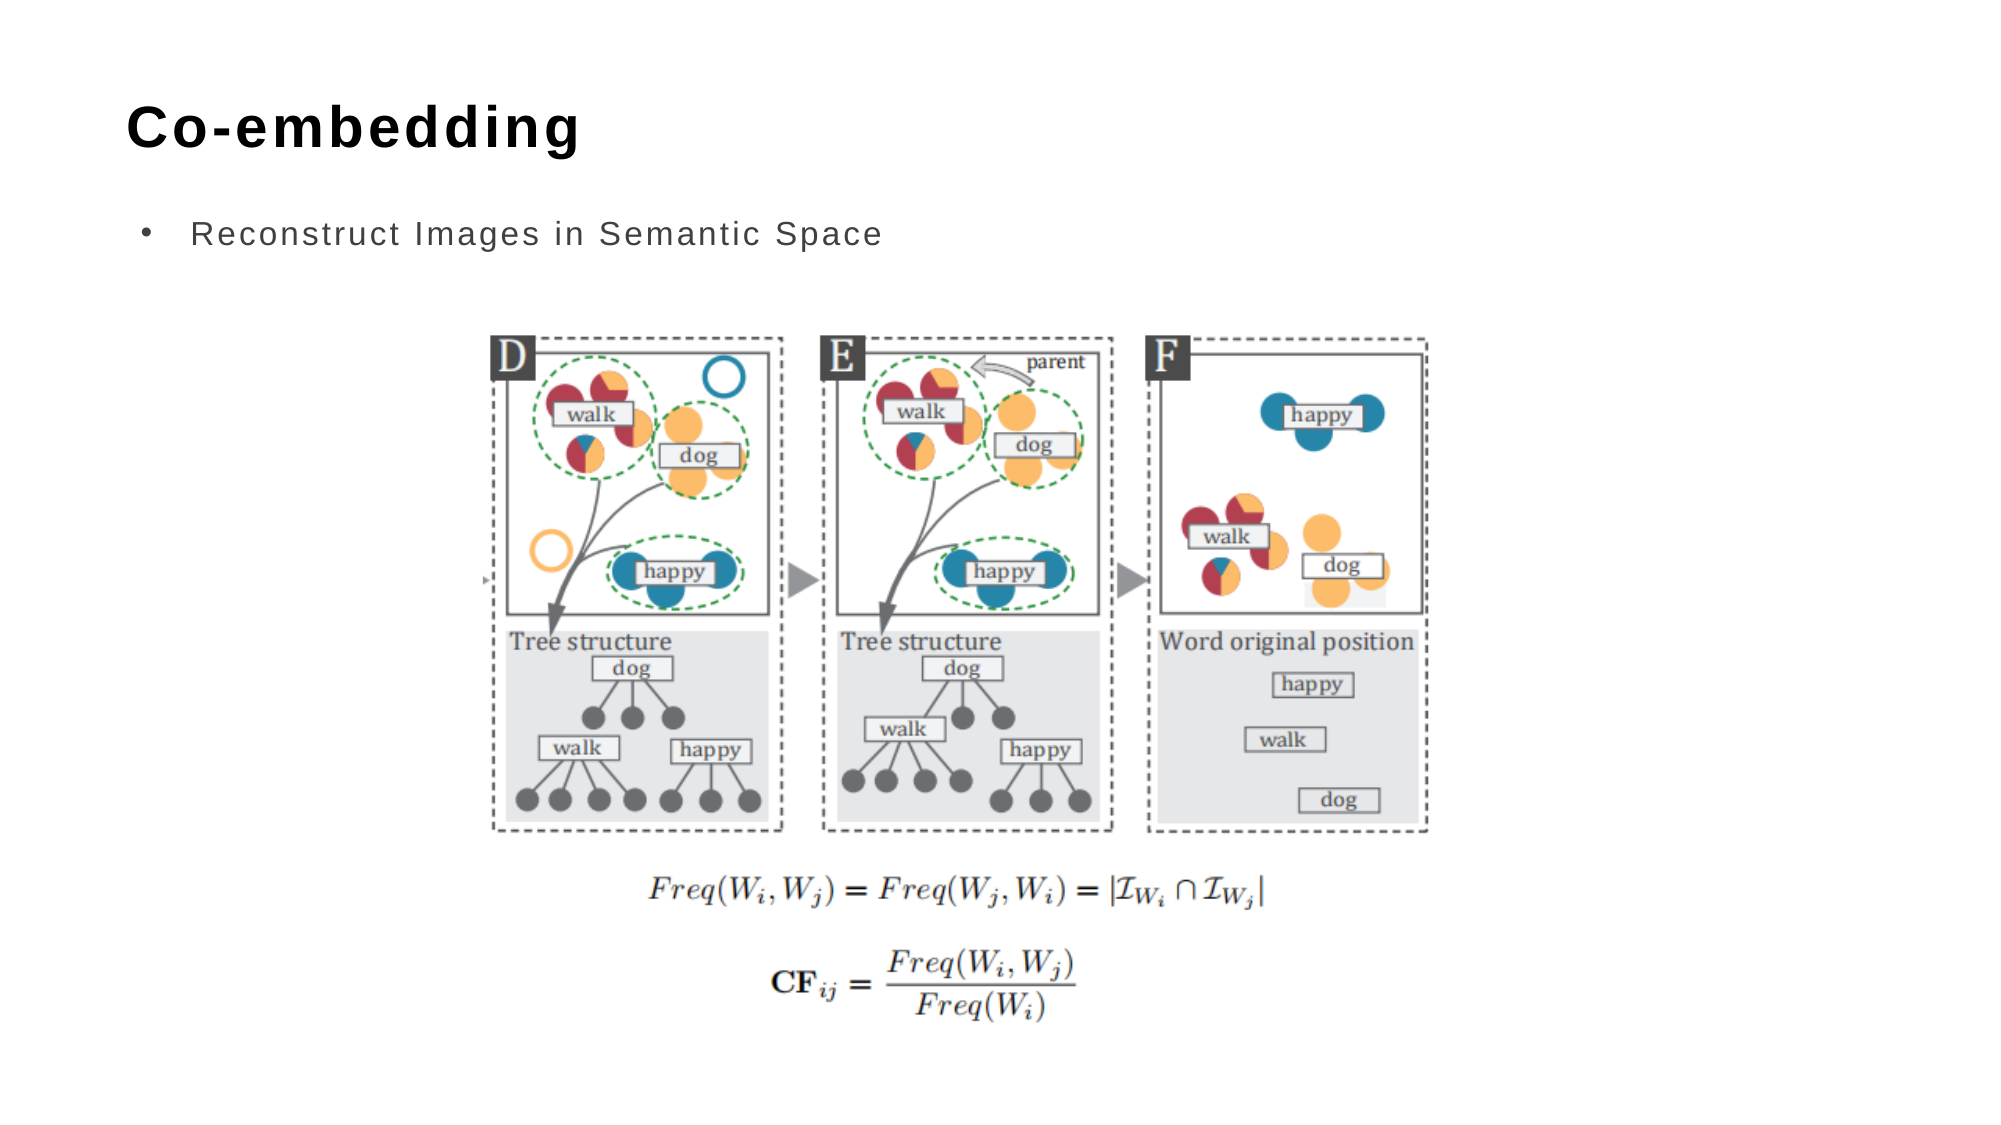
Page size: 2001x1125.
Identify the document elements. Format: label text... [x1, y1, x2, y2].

text_box Reconstruct Images in Semantic Space [123, 200, 1905, 1027]
title Co-embedding [109, 70, 1891, 178]
picture [482, 309, 1480, 1037]
